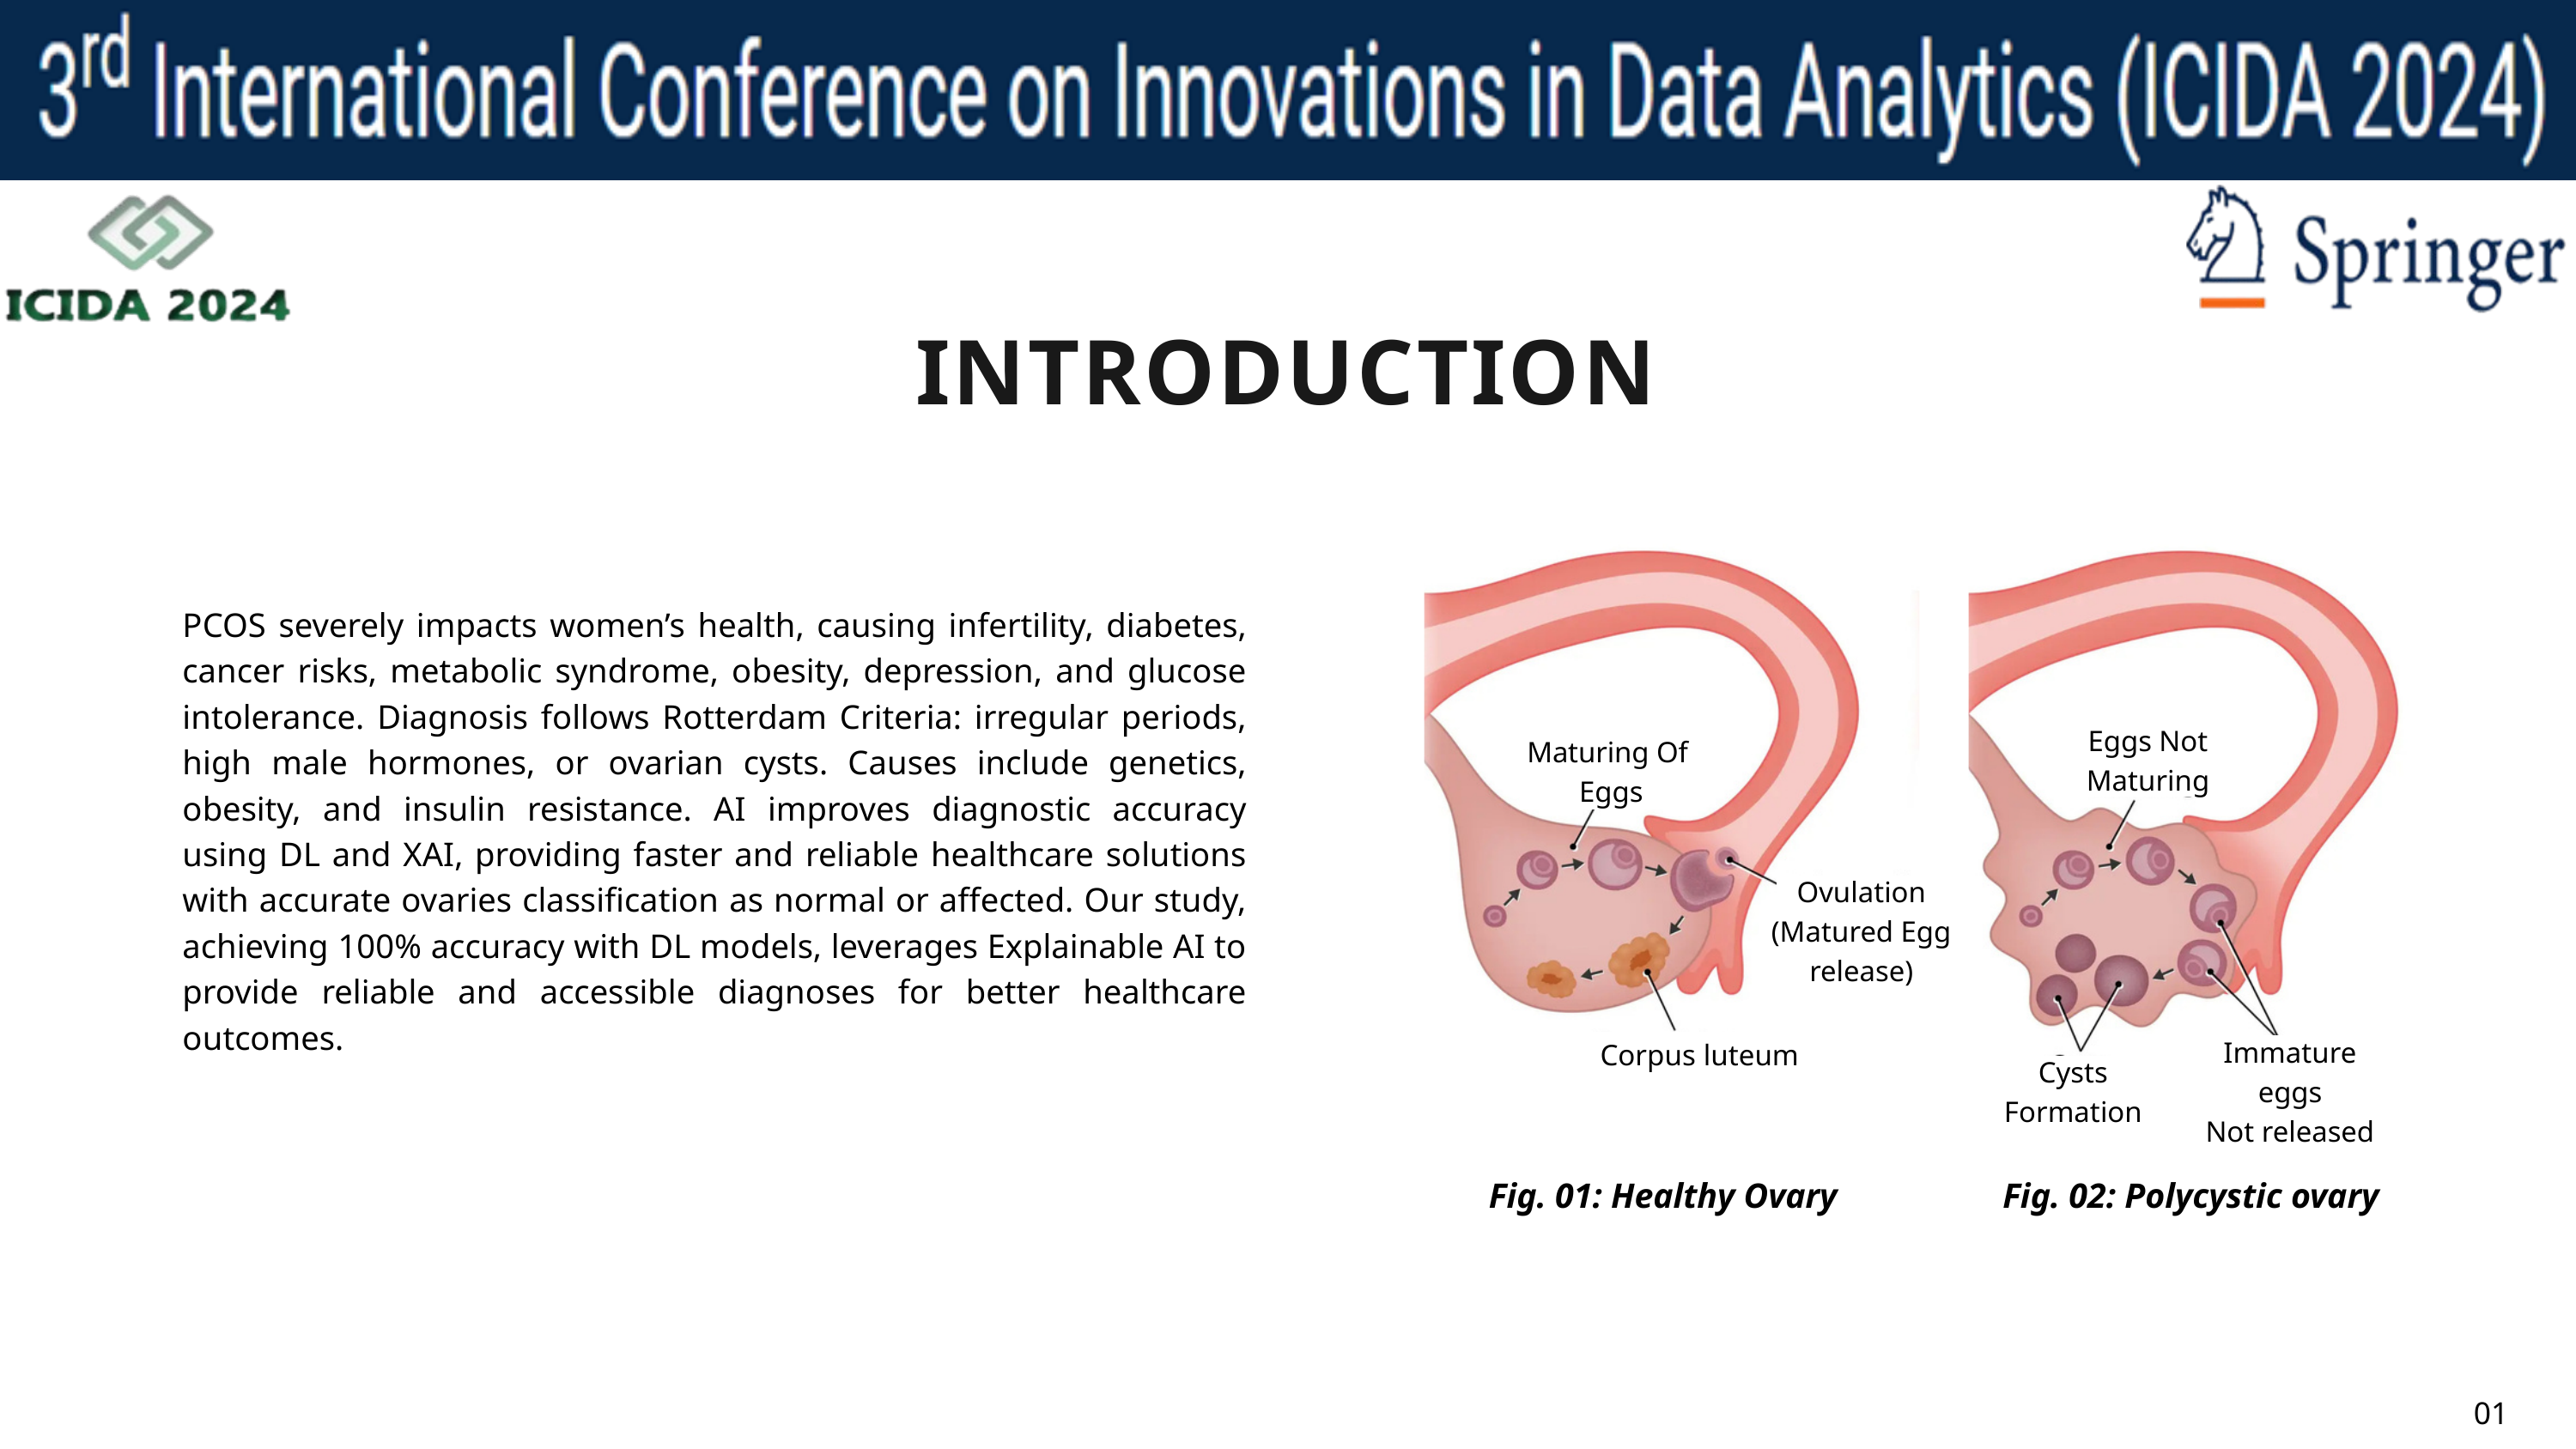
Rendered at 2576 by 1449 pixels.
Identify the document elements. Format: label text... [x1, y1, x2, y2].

text_box INTRODUCTION [915, 300, 1811, 423]
text_box 01 [2448, 1388, 2534, 1431]
text_box [0, 0, 2576, 180]
text_box Fig. 01: Healthy Ovary [1488, 1167, 1883, 1216]
text_box PCOS severely impacts women’s health, causing infertility, diabetes, cancer risks, metabolic syndrome, obesity, depression, and glucose intolerance. Diagnosis follows Rotterdam Criteria: irregular periods, high male hormones, or ovarian cysts. Causes include genetics, obesity, and insulin resistance. AI improves diagnostic accuracy using DL and XAI, providing faster and reliable healthcare solutions with accurate ovaries classification as normal or affected. Our study, achieving 100% accuracy with DL models, leverages Explainable AI to provide reliable and accessible diagnoses for better healthcare outcomes. [182, 597, 1247, 1057]
text_box [0, 179, 304, 327]
text_box [2185, 179, 2576, 324]
text_box Fig. 02: Polycystic ovary [2002, 1167, 2412, 1216]
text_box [1424, 541, 2432, 1129]
